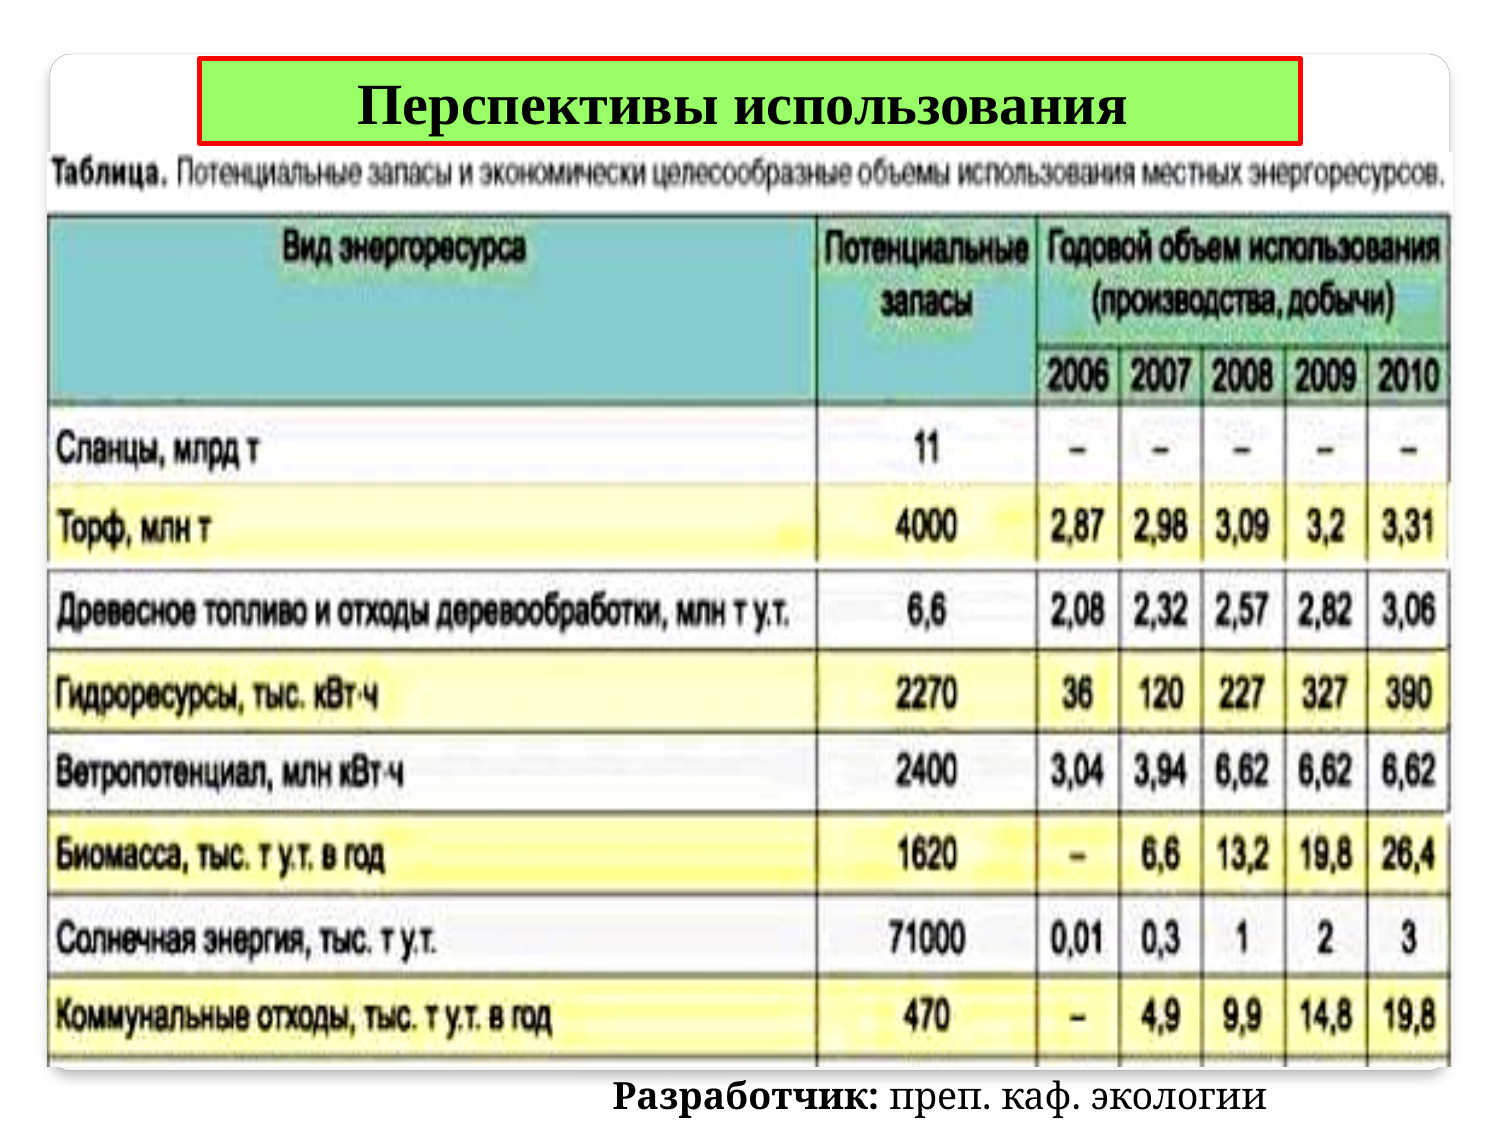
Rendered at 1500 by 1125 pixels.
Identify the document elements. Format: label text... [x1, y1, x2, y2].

picture [46, 152, 1454, 1067]
text_box Разработчик: преп. каф. экологии Кирвель П.И. [597, 1080, 1431, 1125]
text_box Перспективы использования [199, 58, 1301, 144]
